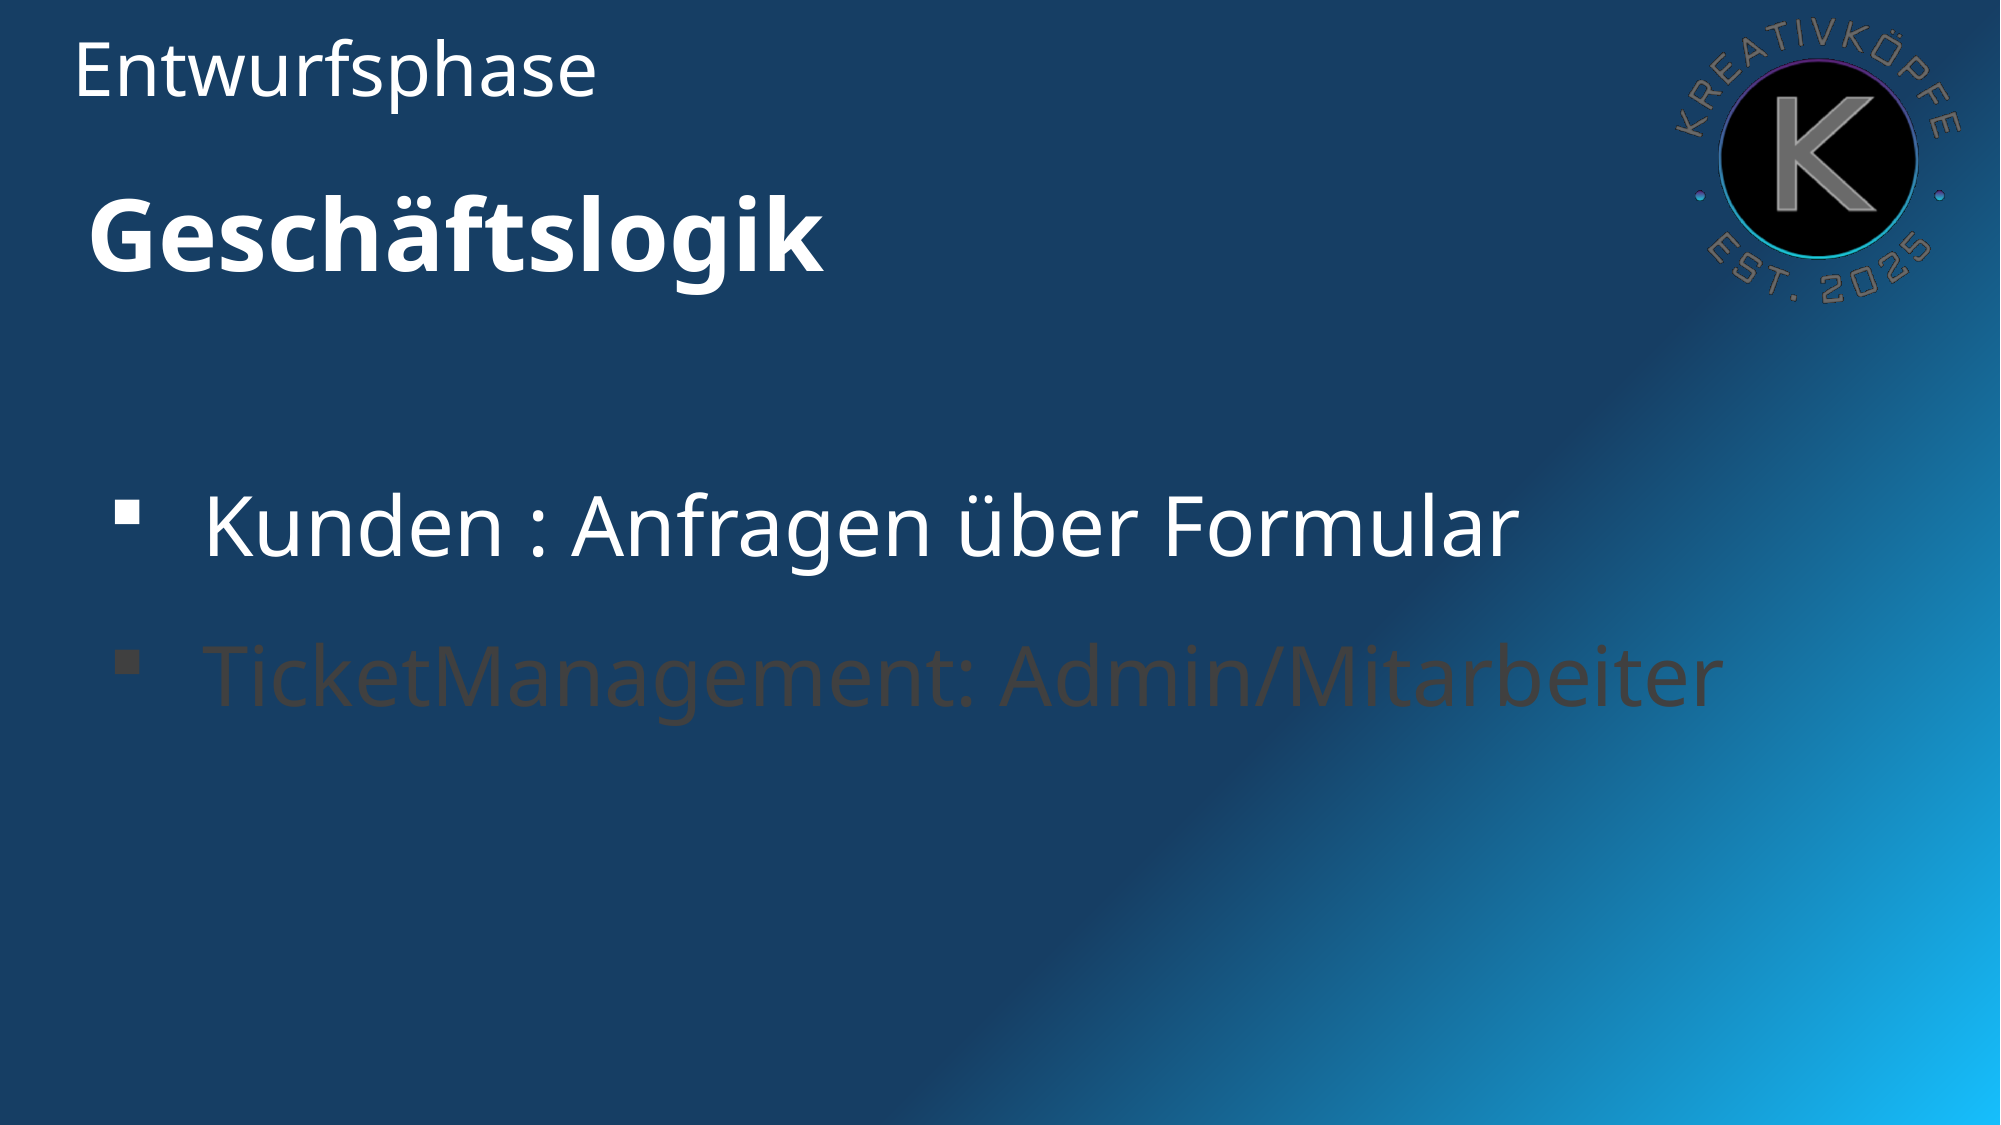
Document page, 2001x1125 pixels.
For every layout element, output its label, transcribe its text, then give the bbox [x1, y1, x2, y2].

picture [1661, 14, 1976, 310]
text_box Geschäftslogik [71, 164, 841, 300]
text_box Kunden : Anfragen über Formular TicketManagement: Admin/Mitarbeiter [93, 415, 1742, 731]
text_box Entwurfsphase [58, 14, 1069, 141]
